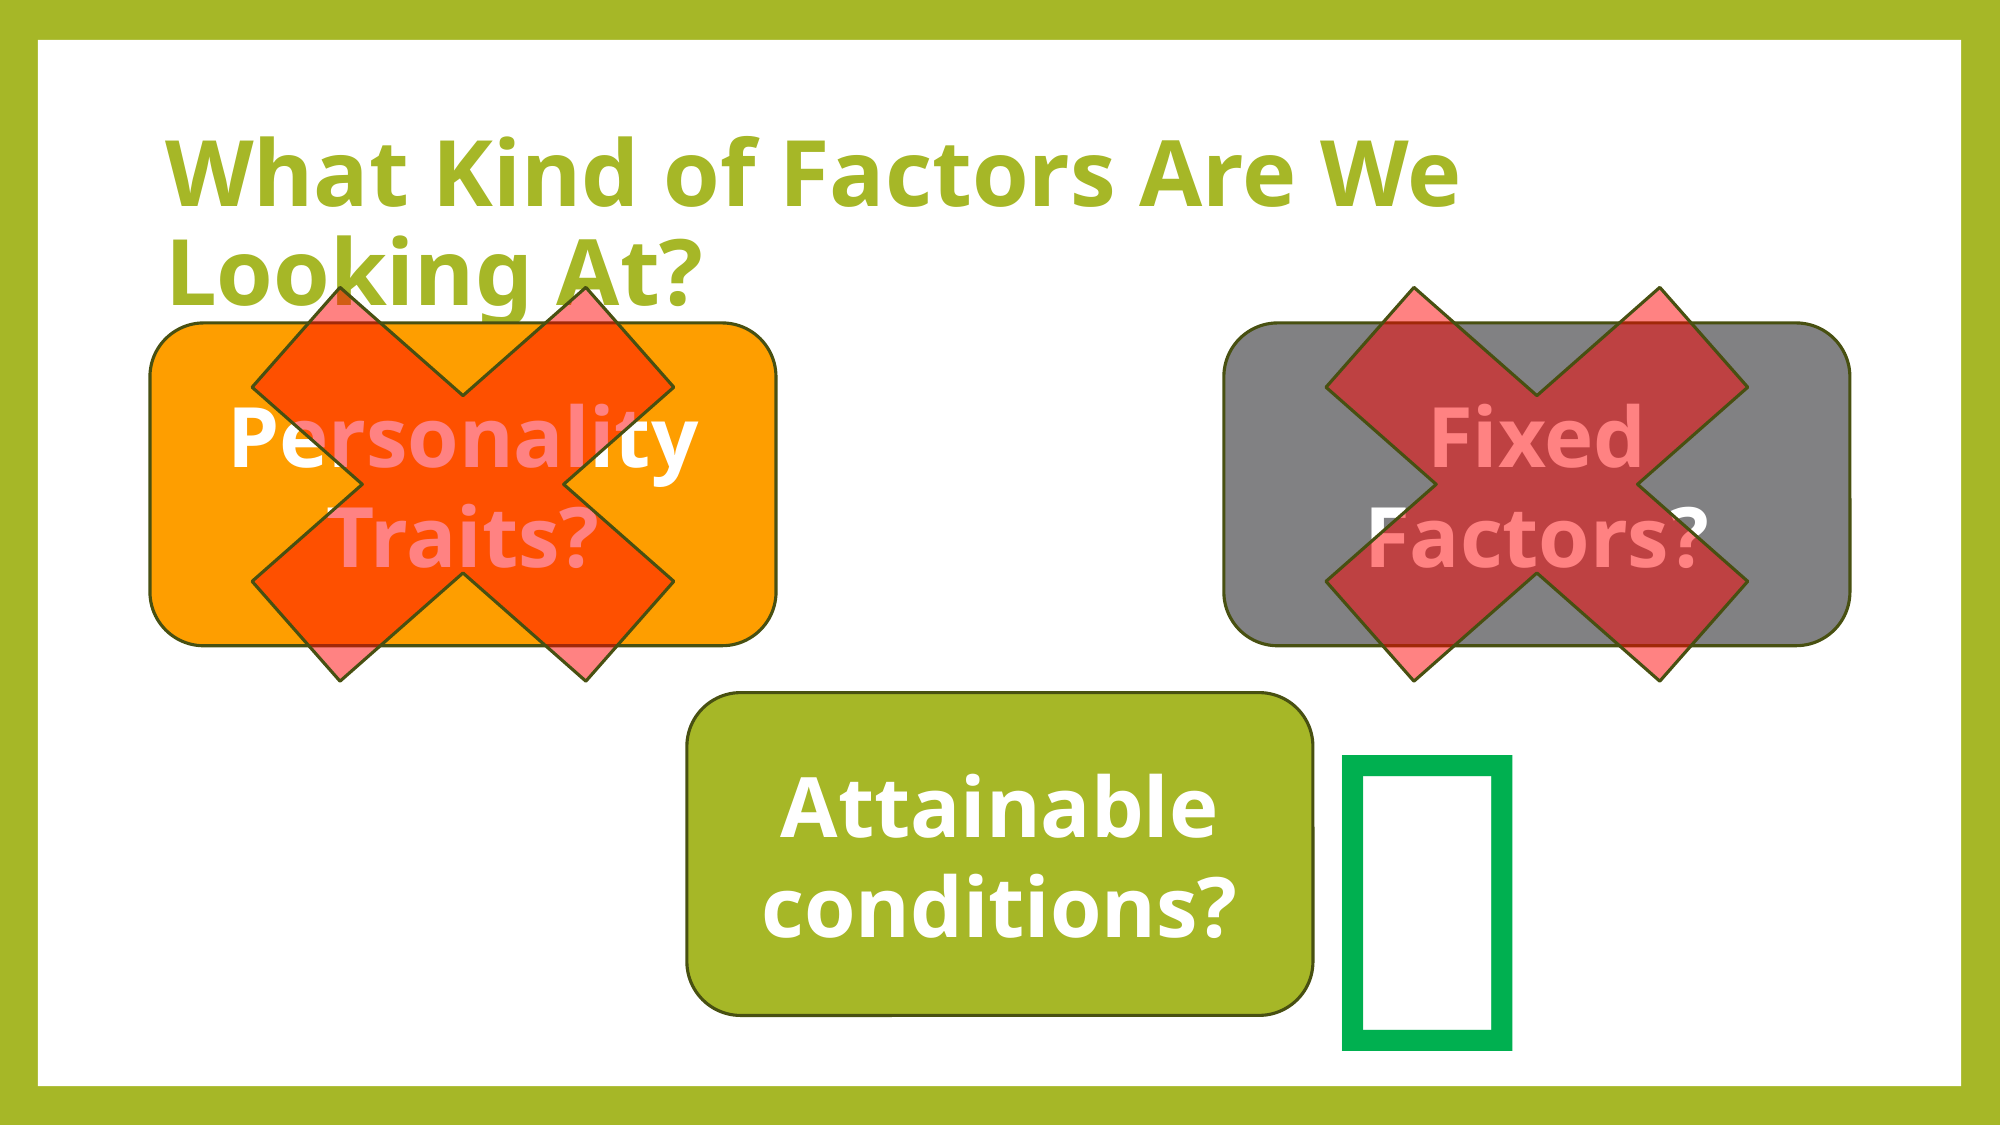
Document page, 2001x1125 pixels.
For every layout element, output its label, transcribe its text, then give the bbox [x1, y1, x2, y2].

text_box Personality Traits? [382, 576, 544, 648]
text_box Fixed Factors? [1477, 576, 1618, 648]
title What Kind of Factors Are We Looking At? [150, 114, 1808, 338]
text_box Fixed Factors? [1456, 321, 1618, 392]
text_box Fixed Factors? [1222, 321, 1433, 648]
text_box Fixed Factors? [1641, 321, 1852, 648]
text_box [1324, 286, 1749, 683]
text_box [250, 286, 675, 683]
text_box Attainable conditions? [685, 691, 1288, 1018]
text_box Personality Traits? [148, 321, 359, 648]
text_box Personality Traits? [567, 321, 778, 648]
text_box  [1288, 629, 1537, 1125]
text_box Personality Traits? [382, 321, 544, 392]
